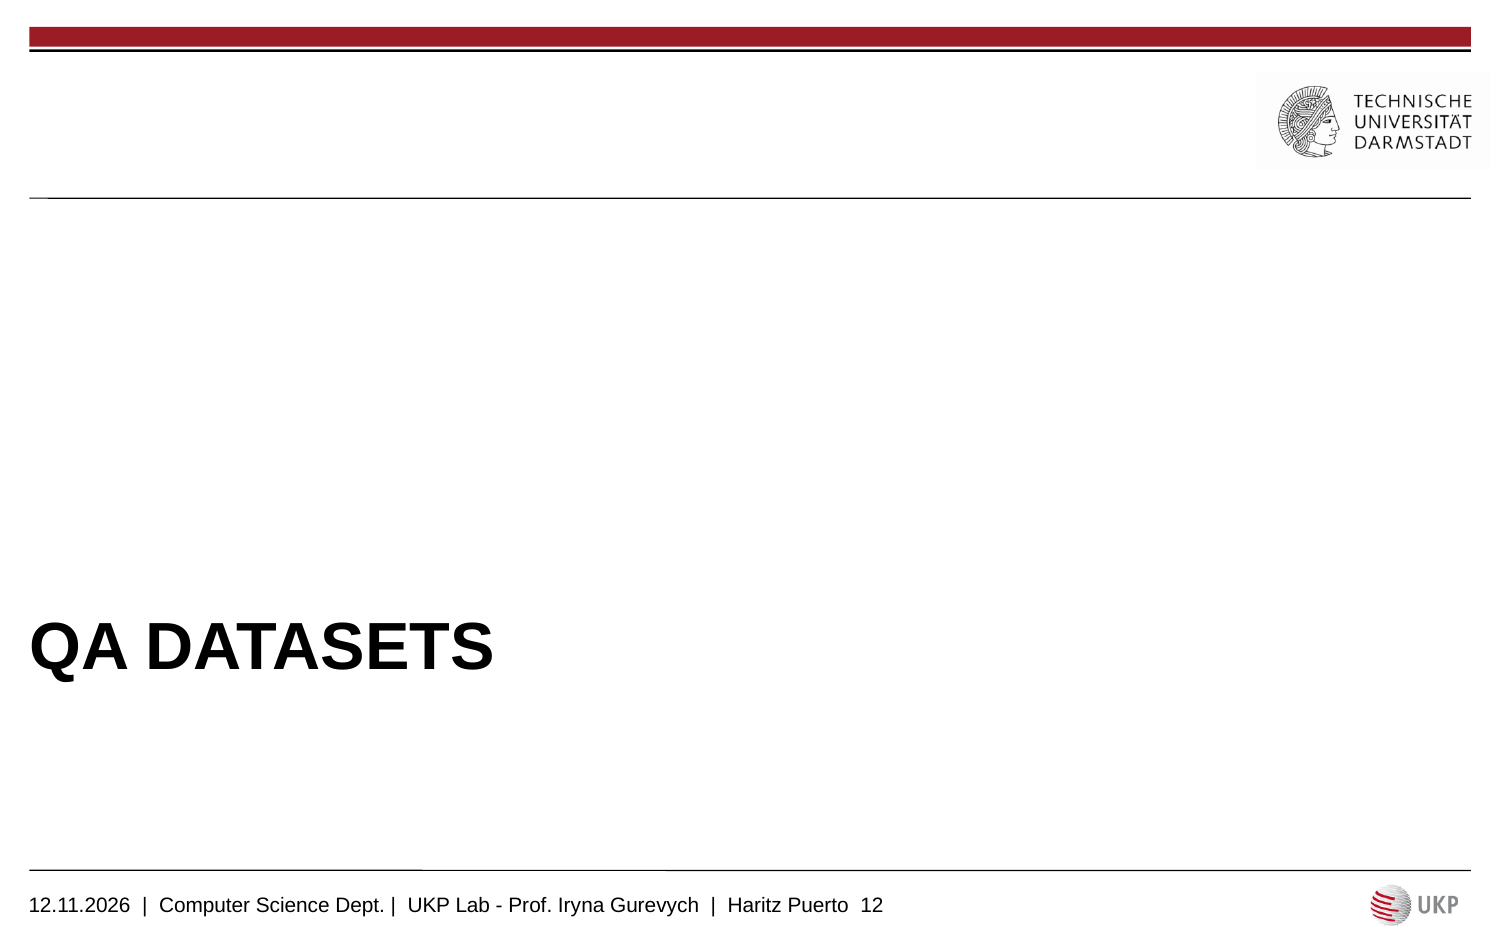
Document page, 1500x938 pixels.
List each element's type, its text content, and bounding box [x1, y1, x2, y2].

picture [1370, 884, 1458, 926]
picture [1256, 73, 1491, 170]
title QA Datasets [29, 602, 1471, 789]
